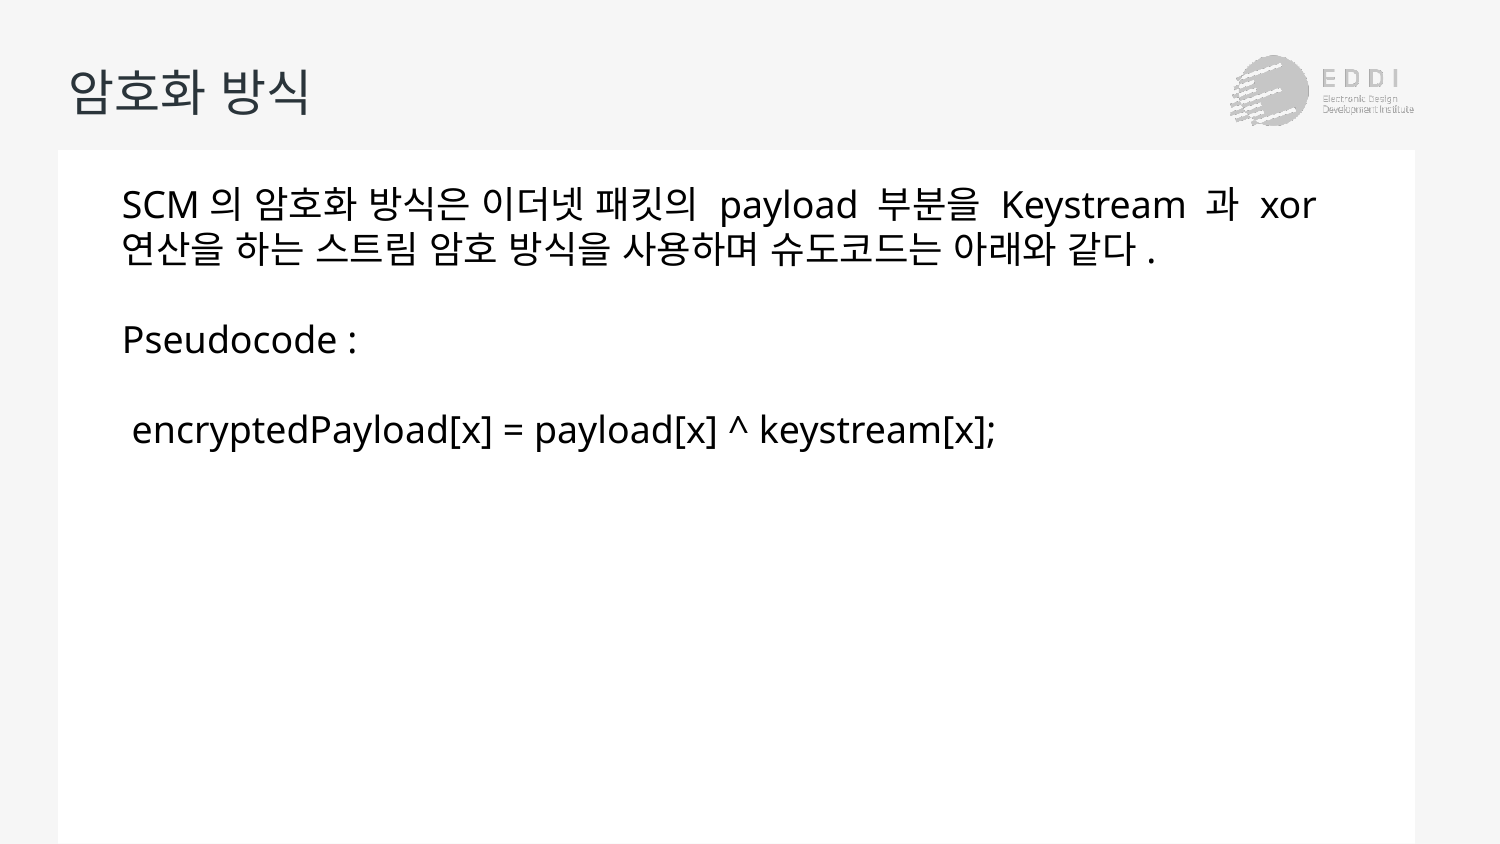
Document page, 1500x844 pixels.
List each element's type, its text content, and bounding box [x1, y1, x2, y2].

picture [1226, 0, 1417, 186]
text_box SCM의 암호화 방식은 이더넷 패킷의 payload 부분을 Keystream 과 xor 연산을 하는 스트림 암호 방식을 사용하며 슈도코드는 아래와 같다. Pseudocode : encryptedPayload[x] = payload[x] ^ keystream[x]; [107, 173, 1342, 459]
title 암호화 방식 [53, 32, 951, 151]
